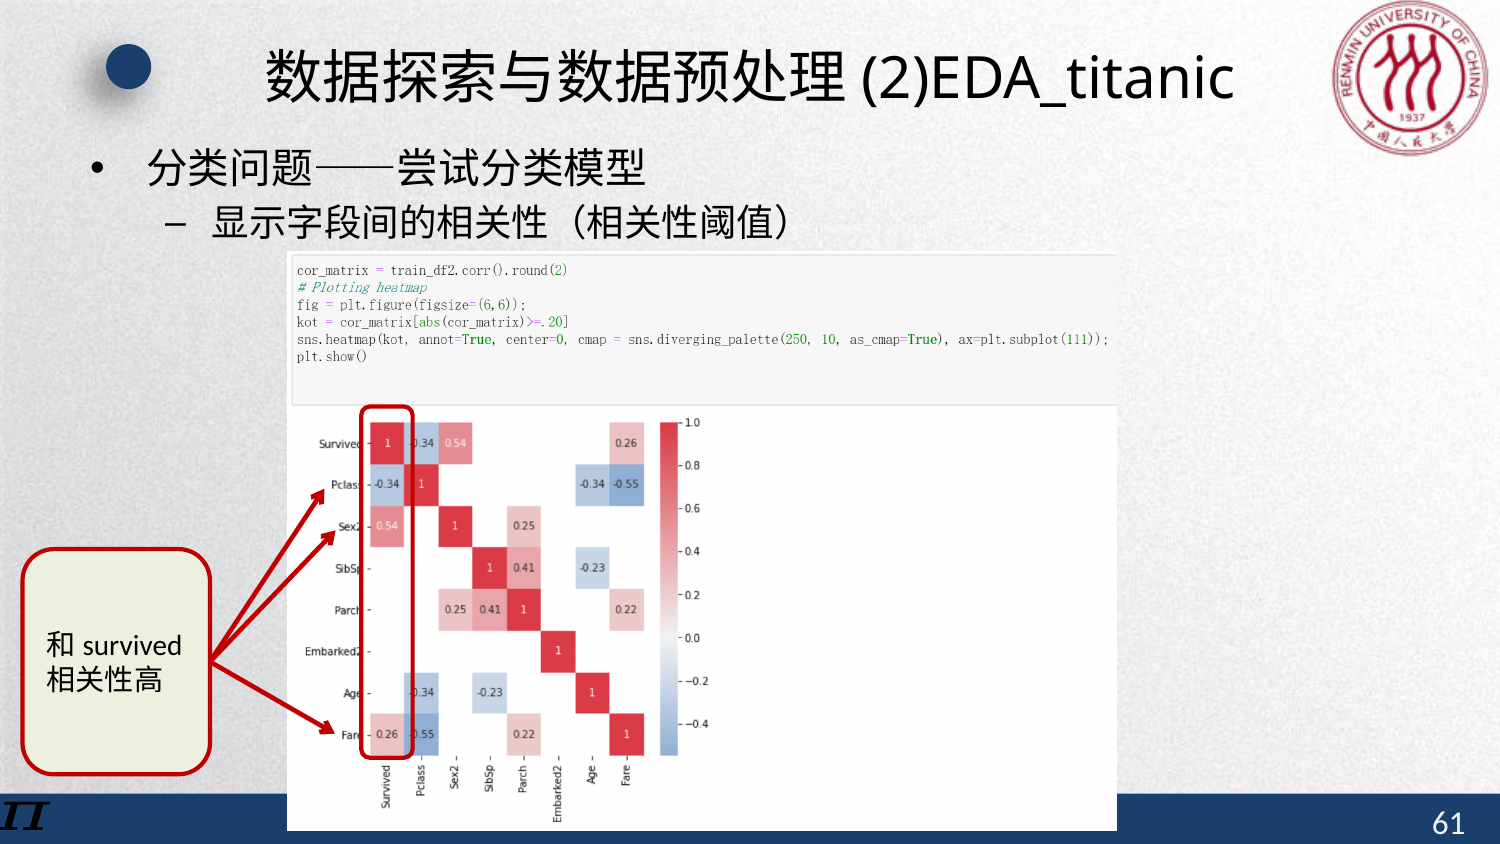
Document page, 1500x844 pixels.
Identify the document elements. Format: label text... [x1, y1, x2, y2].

text_box 和survived相关性高 [20, 546, 213, 777]
picture [0, 0, 1500, 831]
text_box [209, 661, 336, 734]
list 分类问题——尝试分类模型 显示字段间的相关性（相关性阈值） [75, 134, 1425, 781]
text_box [209, 530, 336, 661]
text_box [209, 488, 325, 529]
title 数据探索与数据预处理(2)EDA_titanic [75, 33, 1425, 116]
